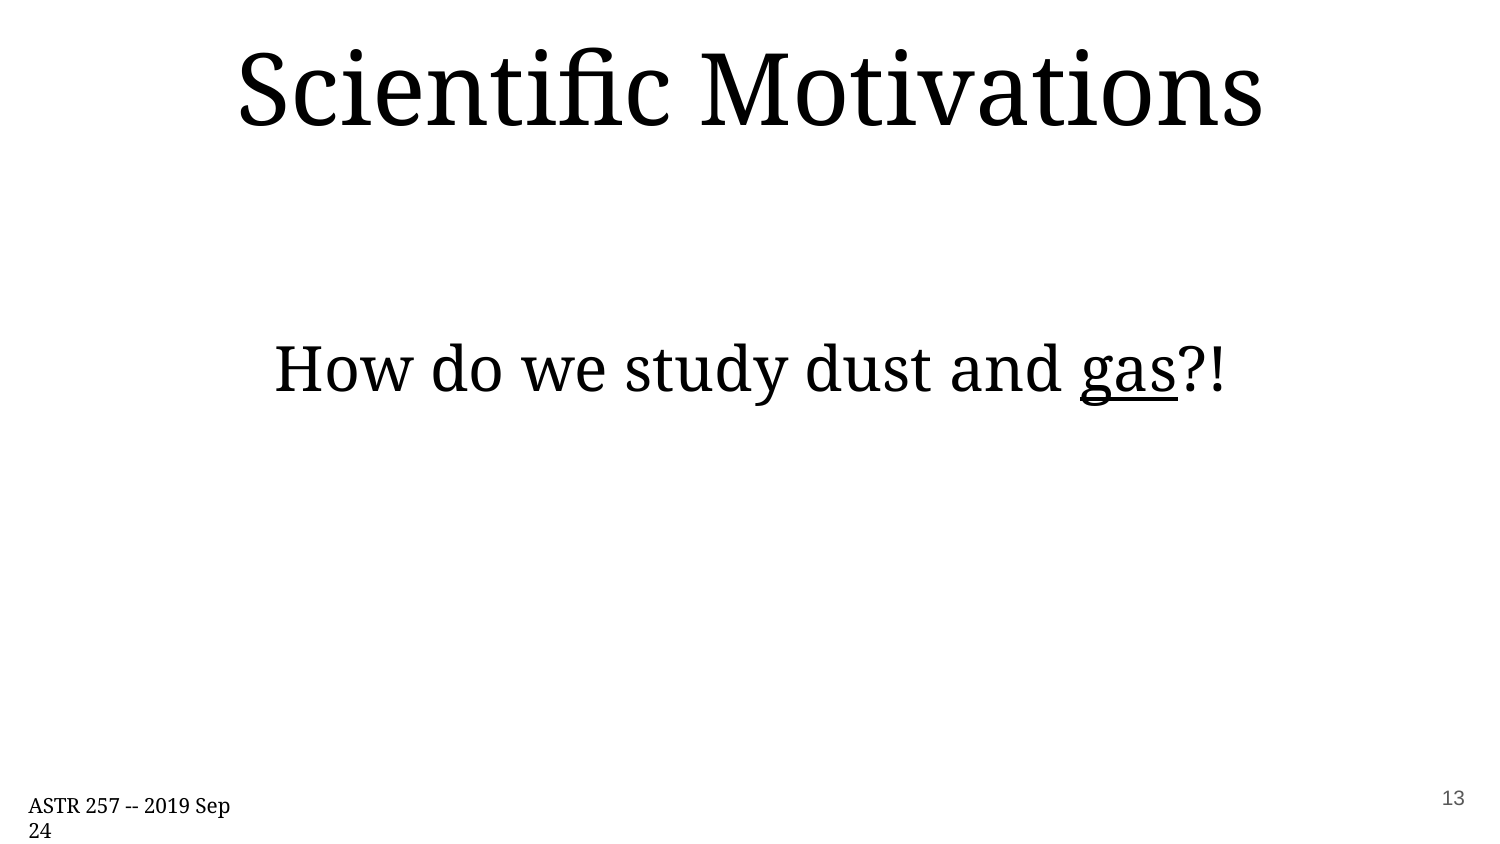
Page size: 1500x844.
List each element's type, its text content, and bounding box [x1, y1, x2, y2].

slide_number ‹#› [1389, 764, 1480, 830]
text_box Scientific Motivations [127, 10, 1376, 173]
text_box How do we study dust and gas?! [115, 314, 1388, 501]
